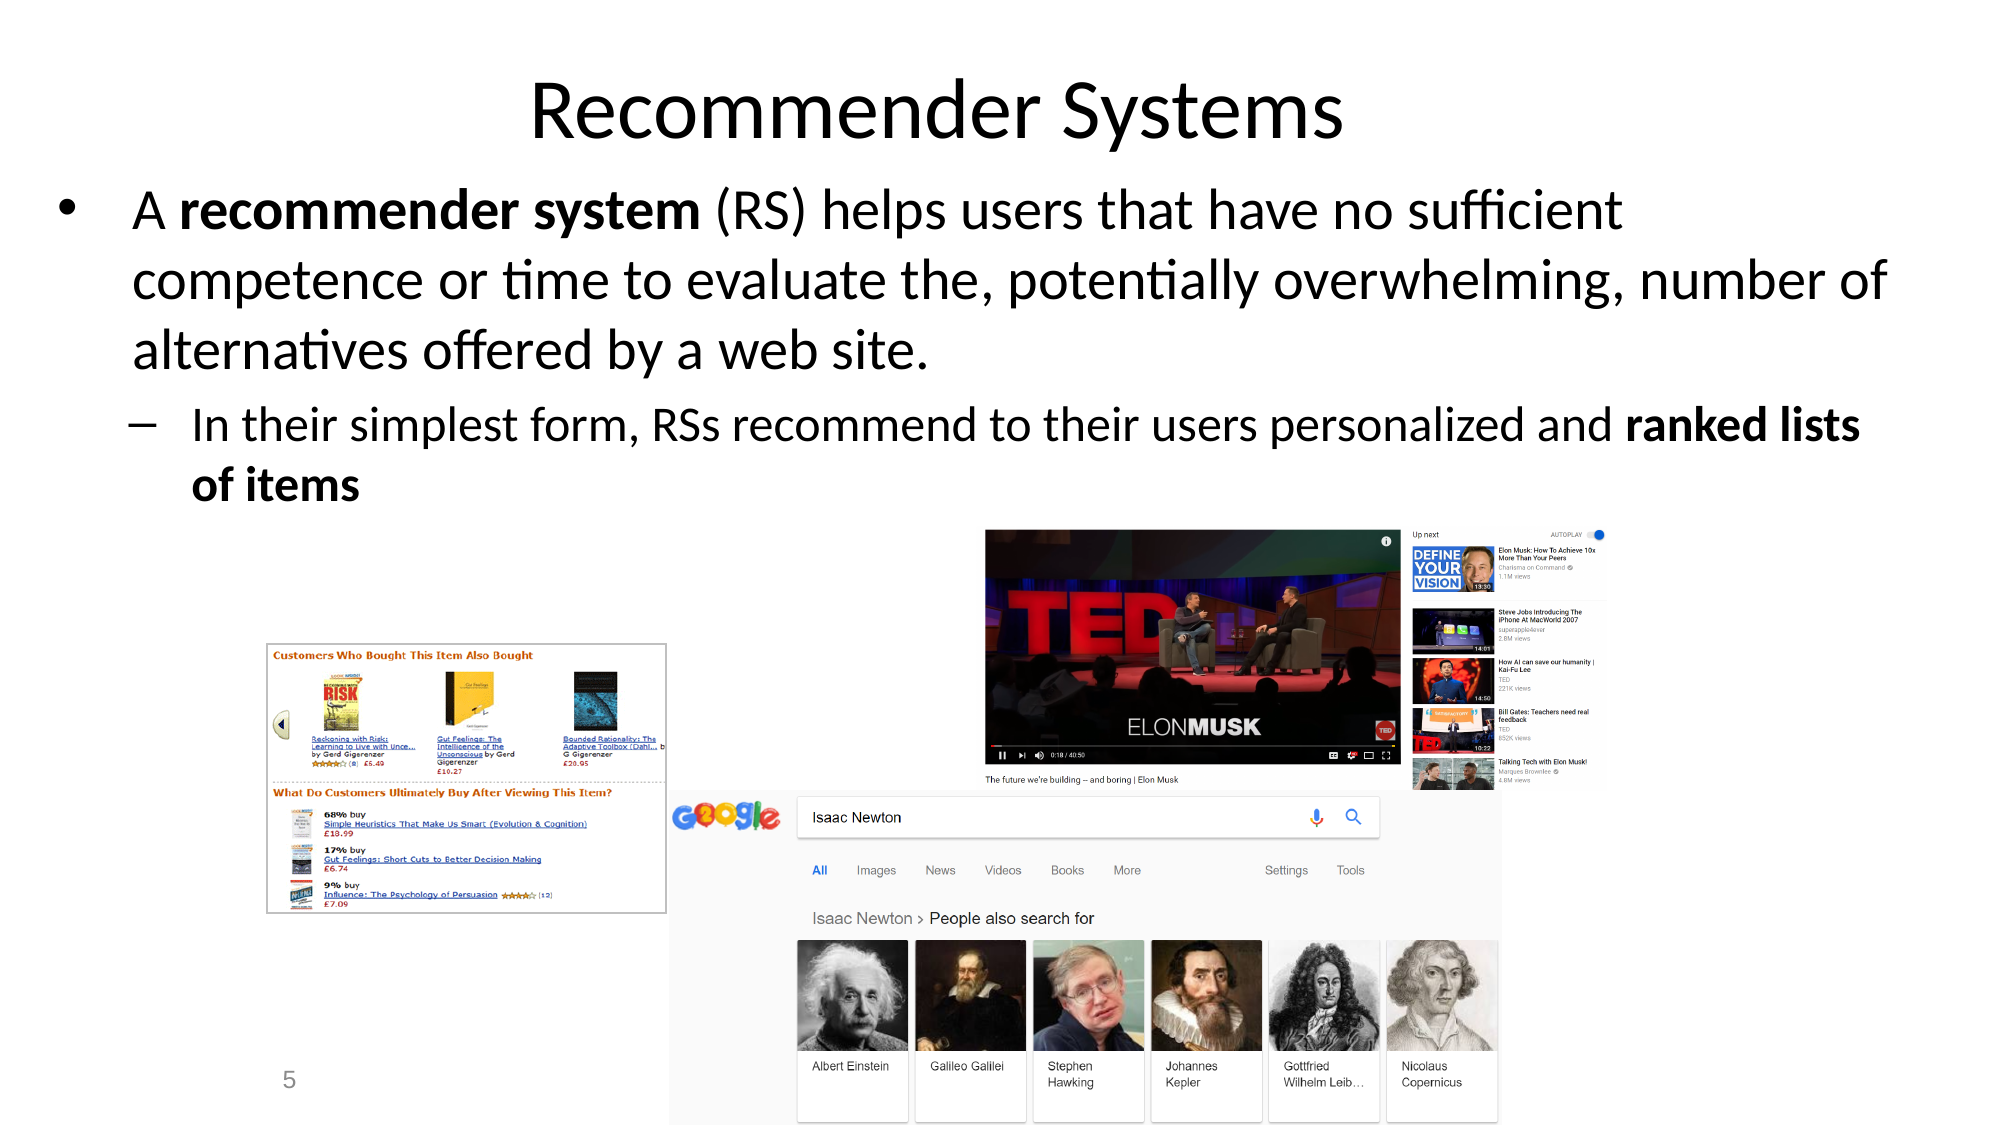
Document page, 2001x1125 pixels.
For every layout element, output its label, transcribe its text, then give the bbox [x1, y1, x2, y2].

picture [668, 526, 1607, 1125]
slide_number 5 [267, 1062, 378, 1101]
title Recommender Systems [324, 45, 1550, 164]
list A recommender system (RS) helps users that have no sufficient competence or time to evaluate the, potentially overwhelming, number of alternatives offered by a web site. In their simplest form, RSs recommend to their users personalized and ranked lists of items [42, 164, 1927, 1062]
picture [267, 644, 666, 912]
